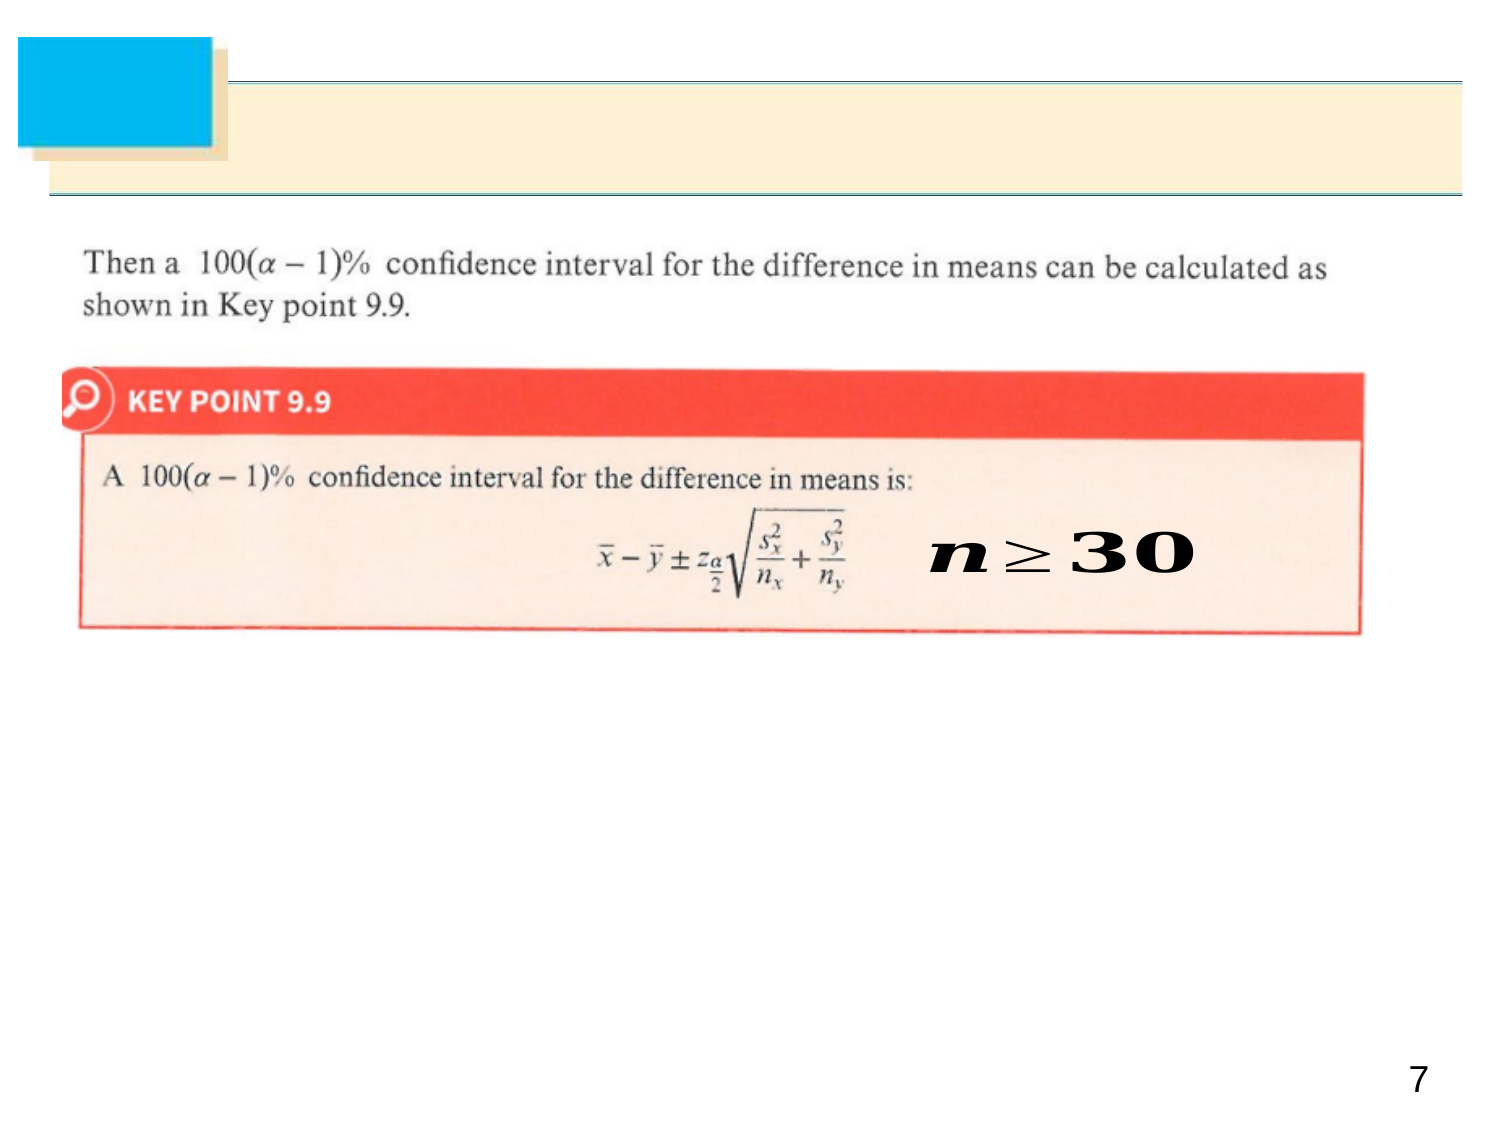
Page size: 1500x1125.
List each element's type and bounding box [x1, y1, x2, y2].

picture [62, 237, 1367, 638]
picture [18, 37, 1463, 196]
